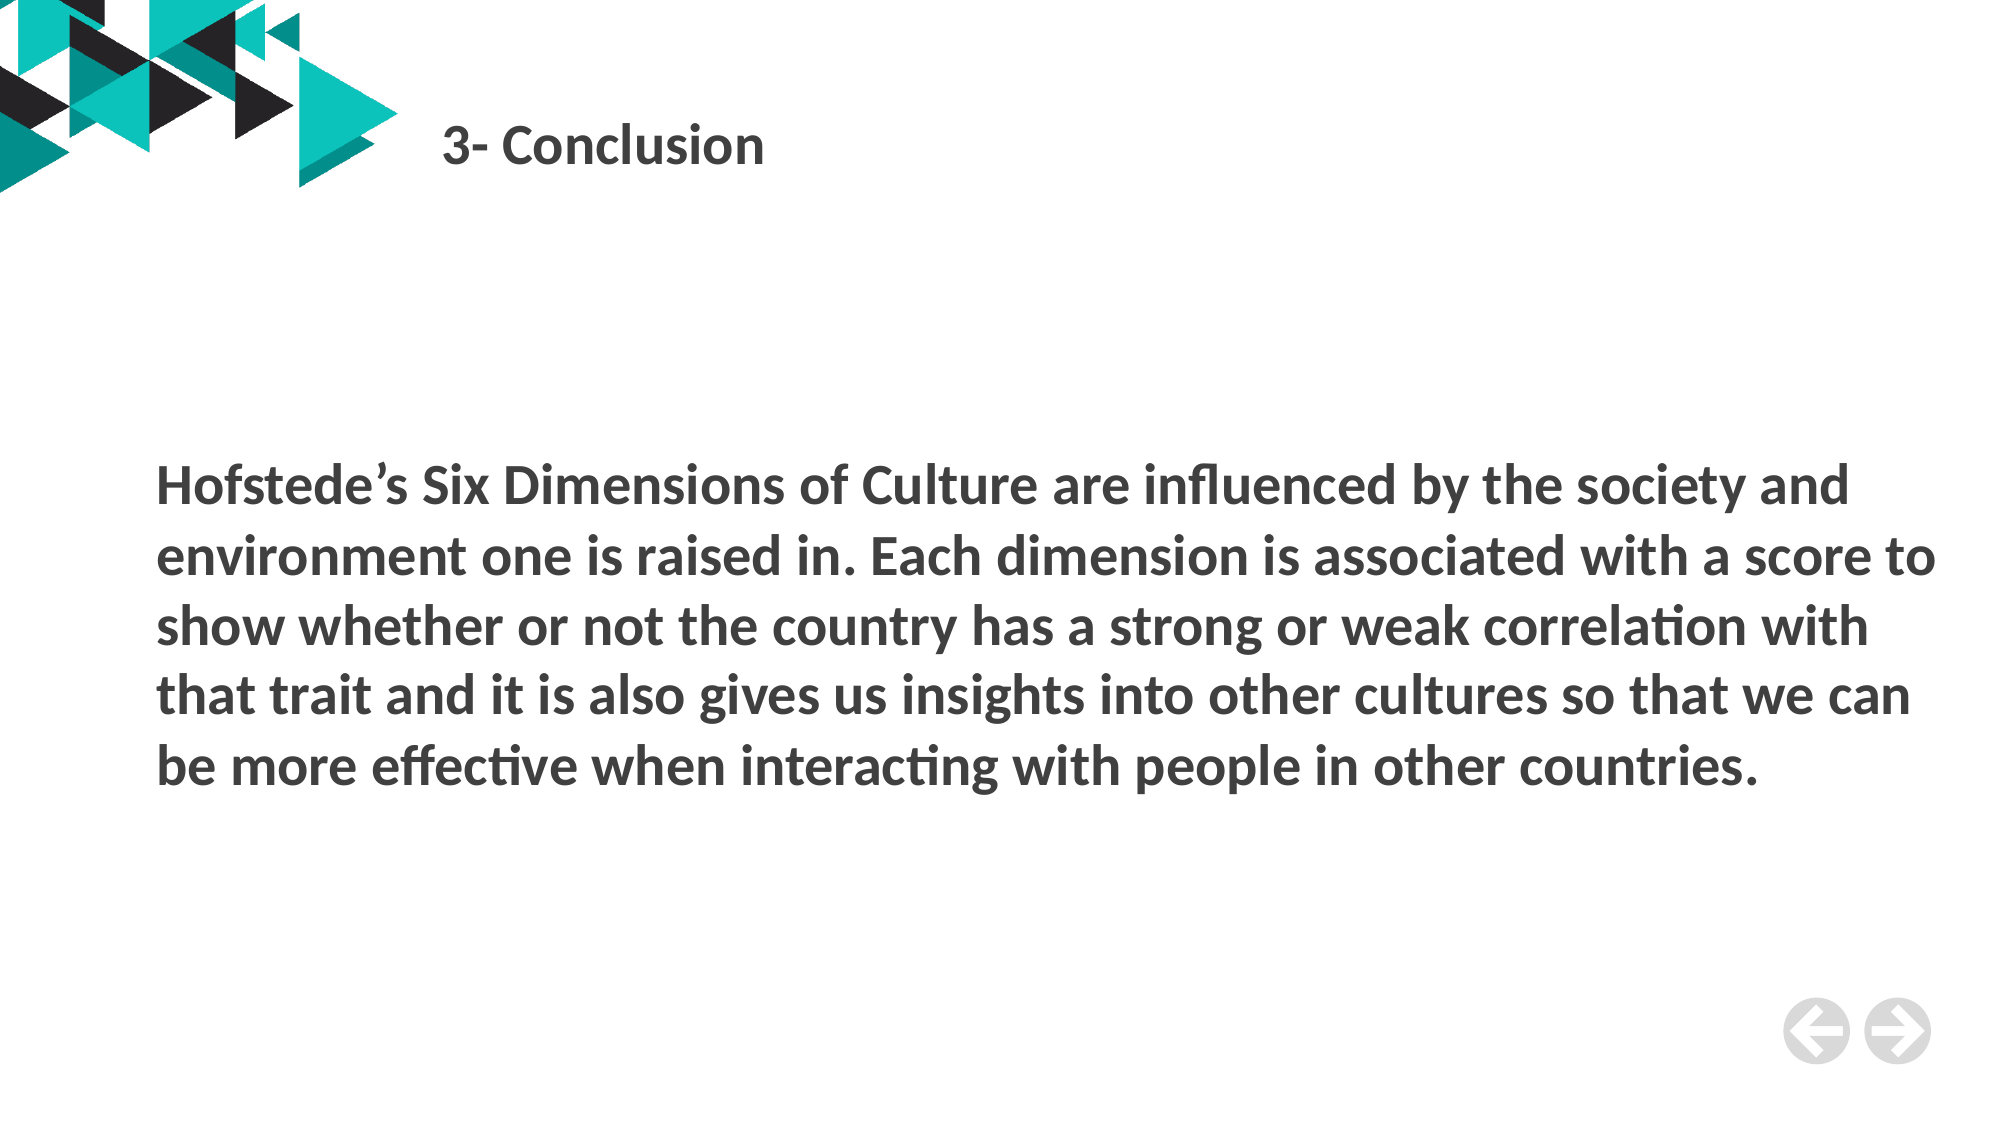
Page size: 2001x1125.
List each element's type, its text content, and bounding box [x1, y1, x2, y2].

text_box Hofstede’s Six Dimensions of Culture are influenced by the society and environment one is raised in. Each dimension is associated with a score to show whether or not the country has a strong or weak correlation with that trait and it is also gives us insights into other cultures so that we can be more effective when interacting with people in other countries. [141, 439, 1989, 804]
picture [0, 0, 400, 198]
text_box 3- Conclusion [426, 98, 863, 184]
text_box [1783, 997, 1931, 1065]
